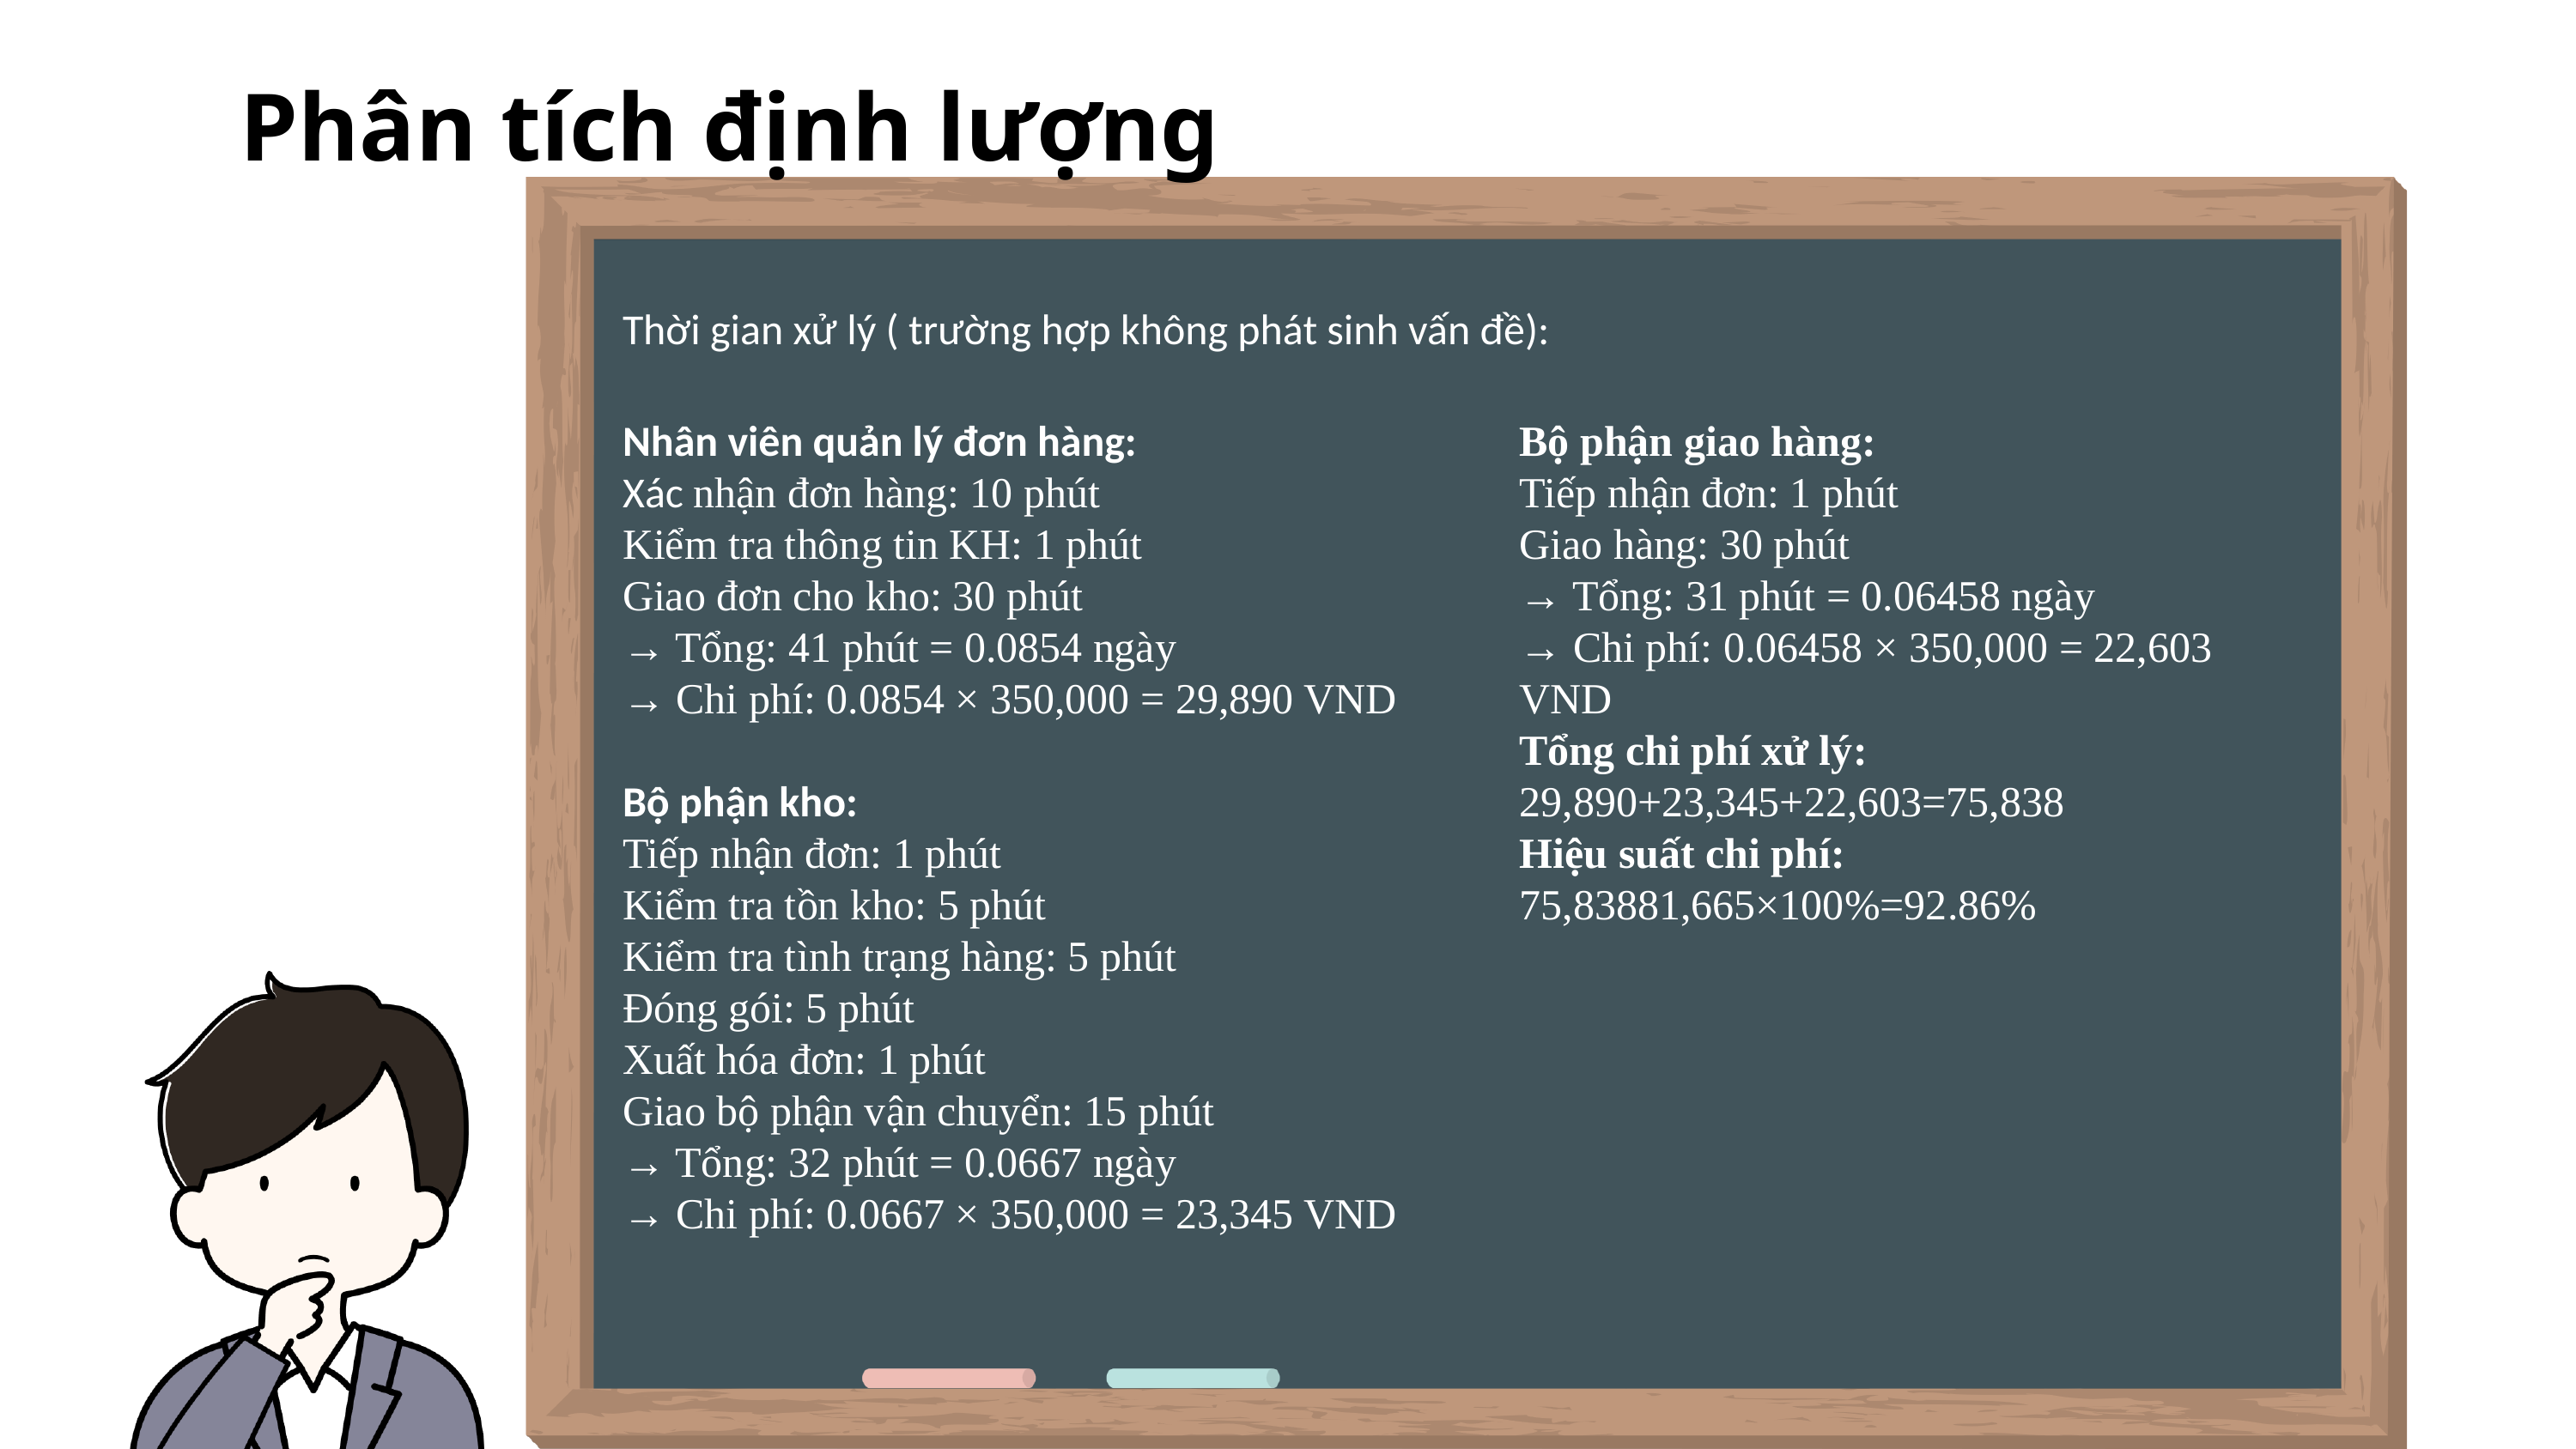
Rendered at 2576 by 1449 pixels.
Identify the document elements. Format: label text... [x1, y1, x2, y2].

text_box Bộ phận giao hàng: Tiếp nhận đơn: 1 phút Giao hàng: 30 phút → Tổng: 31 phút = 0.06458 ngày → Chi phí: 0.06458 × 350,000 = 22,603 VND Tổng chi phí xử lý: 29,890+23,345+22,603=75,838 Hiệu suất chi phí: 75,83881,665×100%=92.86% [1519, 413, 2314, 1014]
text_box [105, 962, 494, 1449]
text_box Nhân viên quản lý đơn hàng: Xác nhận đơn hàng: 10 phút Kiểm tra thông tin KH: 1 phút Giao đơn cho kho: 30 phút → Tổng: 41 phút = 0.0854 ngày → Chi phí: 0.0854 × 350,000 = 29,890 VND Bộ phận kho: Tiếp nhận đơn: 1 phút Kiểm tra tồn kho: 5 phút Kiểm tra tình trạng hàng: 5 phút Đóng gói: 5 phút Xuất hóa đơn: 1 phút Giao bộ phận vận chuyển: 15 phút → Tổng: 32 phút = 0.0667 ngày → Chi phí: 0.0667 × 350,000 = 23,345 VND [623, 413, 1417, 1374]
text_box Phân tích định lượng [180, 49, 1279, 180]
text_box Thời gian xử lý ( trường hợp không phát sinh vấn đề): [622, 304, 1741, 354]
text_box [526, 177, 2408, 1449]
